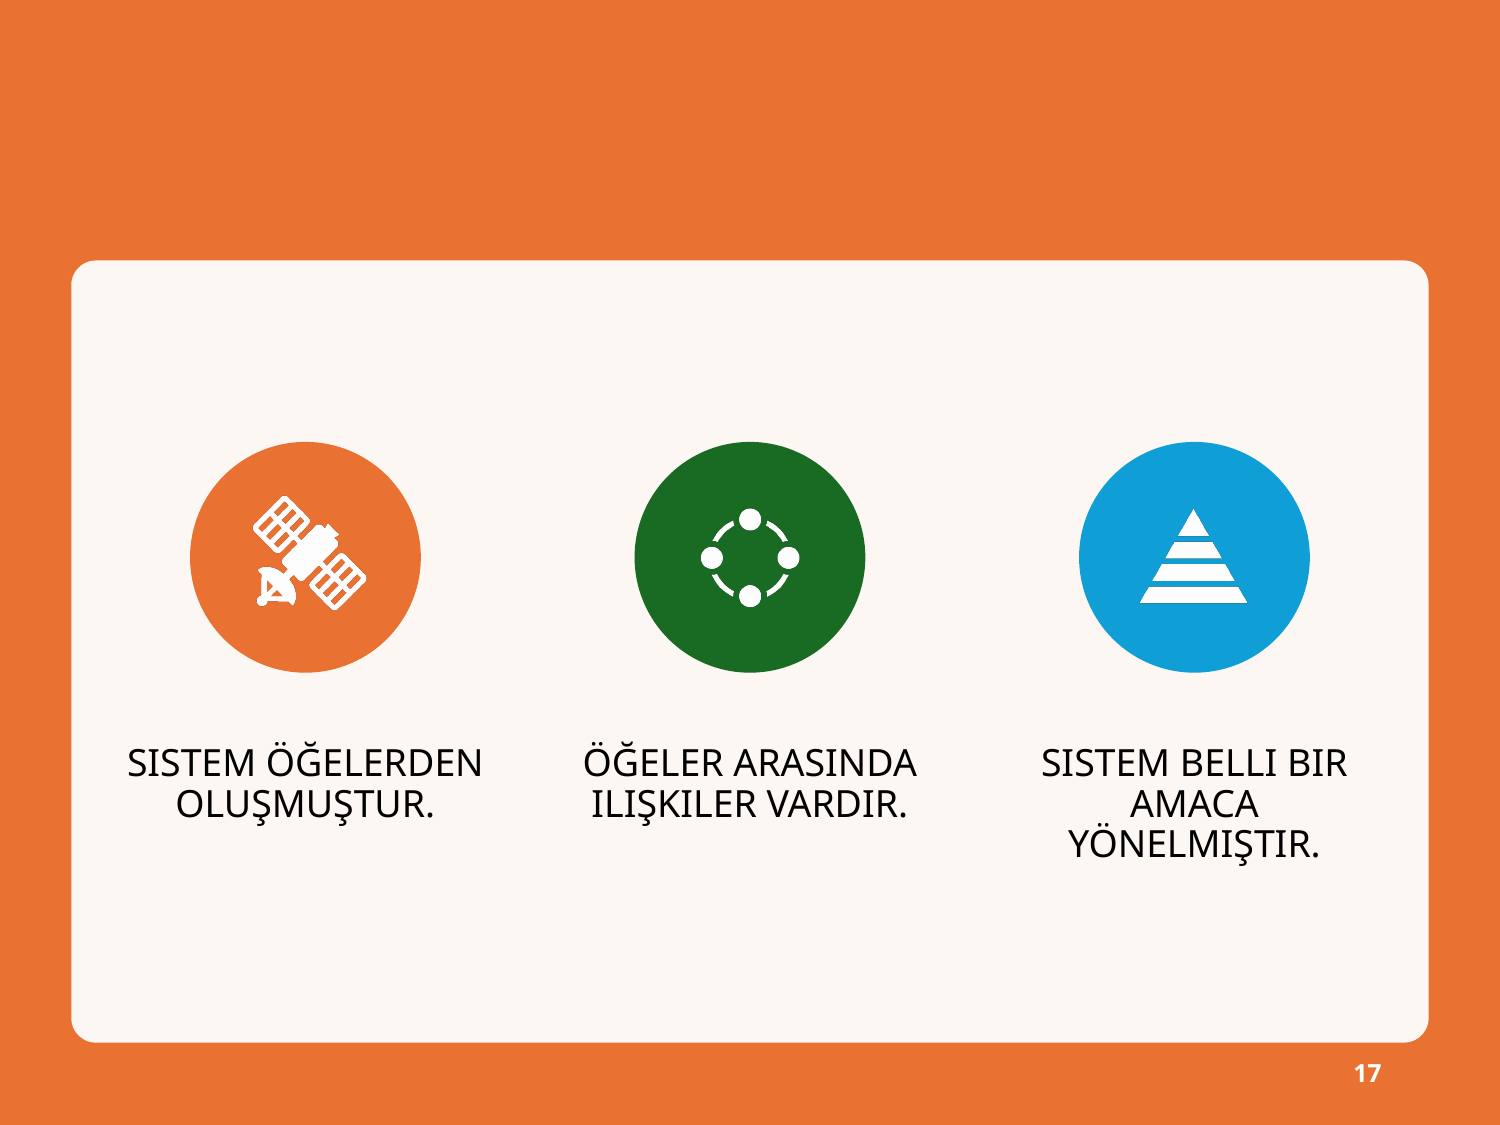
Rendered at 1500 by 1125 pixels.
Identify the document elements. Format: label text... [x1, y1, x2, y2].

slide_number 17 [1059, 1042, 1397, 1103]
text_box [102, 294, 1398, 1010]
text_box [69, 258, 1431, 1045]
text_box [0, 0, 1500, 1125]
